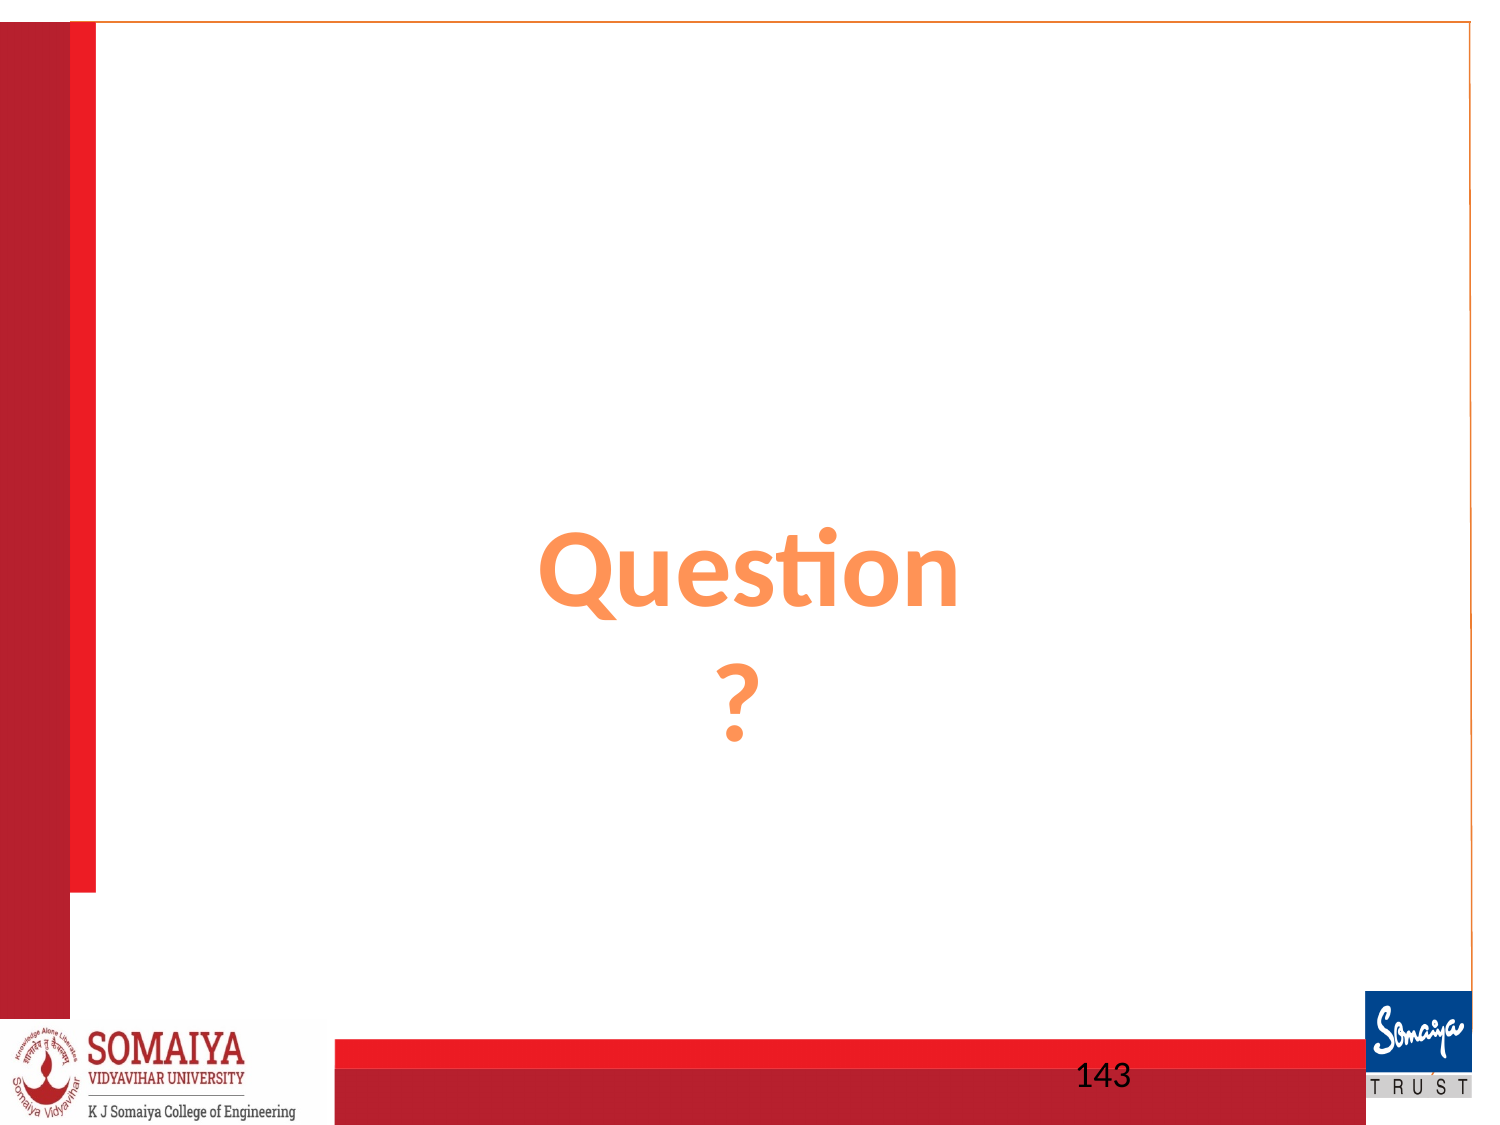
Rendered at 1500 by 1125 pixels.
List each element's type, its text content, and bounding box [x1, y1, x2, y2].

slide_number 143 [1059, 1042, 1397, 1103]
picture [1365, 991, 1472, 1098]
picture [0, 22, 327, 1125]
text_box Question ? [516, 486, 984, 772]
picture [335, 1040, 1365, 1125]
